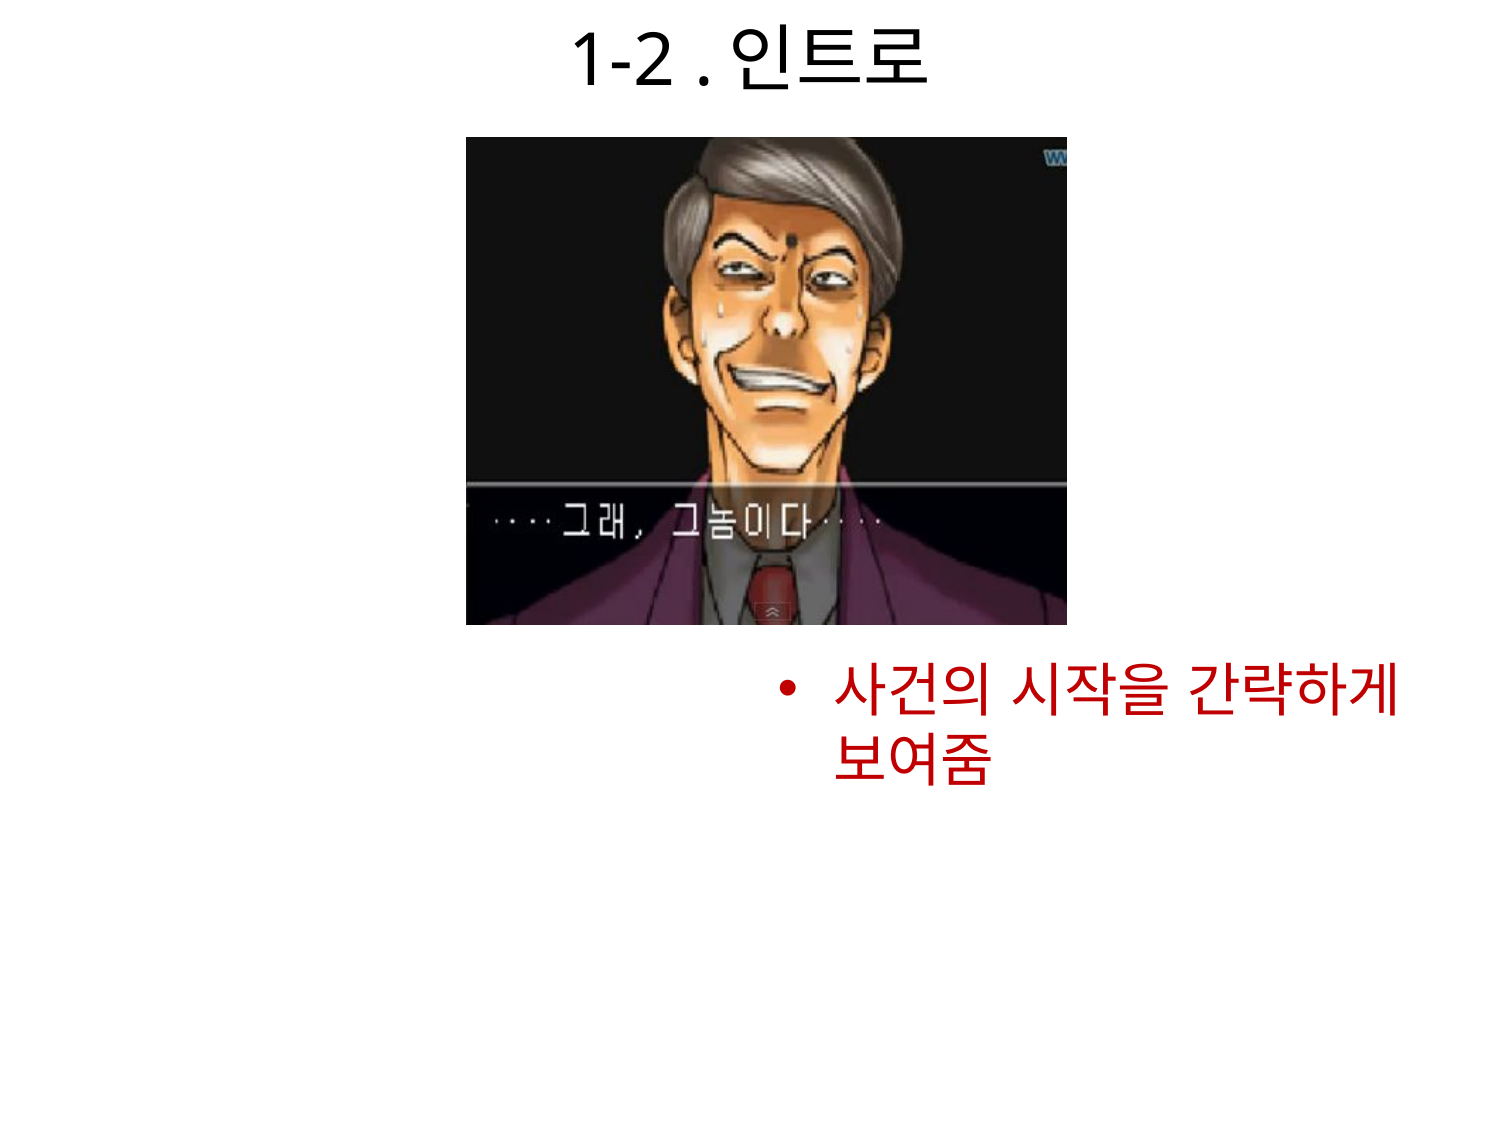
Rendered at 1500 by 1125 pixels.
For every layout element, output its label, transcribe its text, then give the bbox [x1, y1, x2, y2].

title 1-2 .인트로 [74, 4, 1425, 109]
list 사건의 시작을 간략하게 보여줌 [762, 645, 1425, 1071]
picture [466, 136, 1067, 625]
